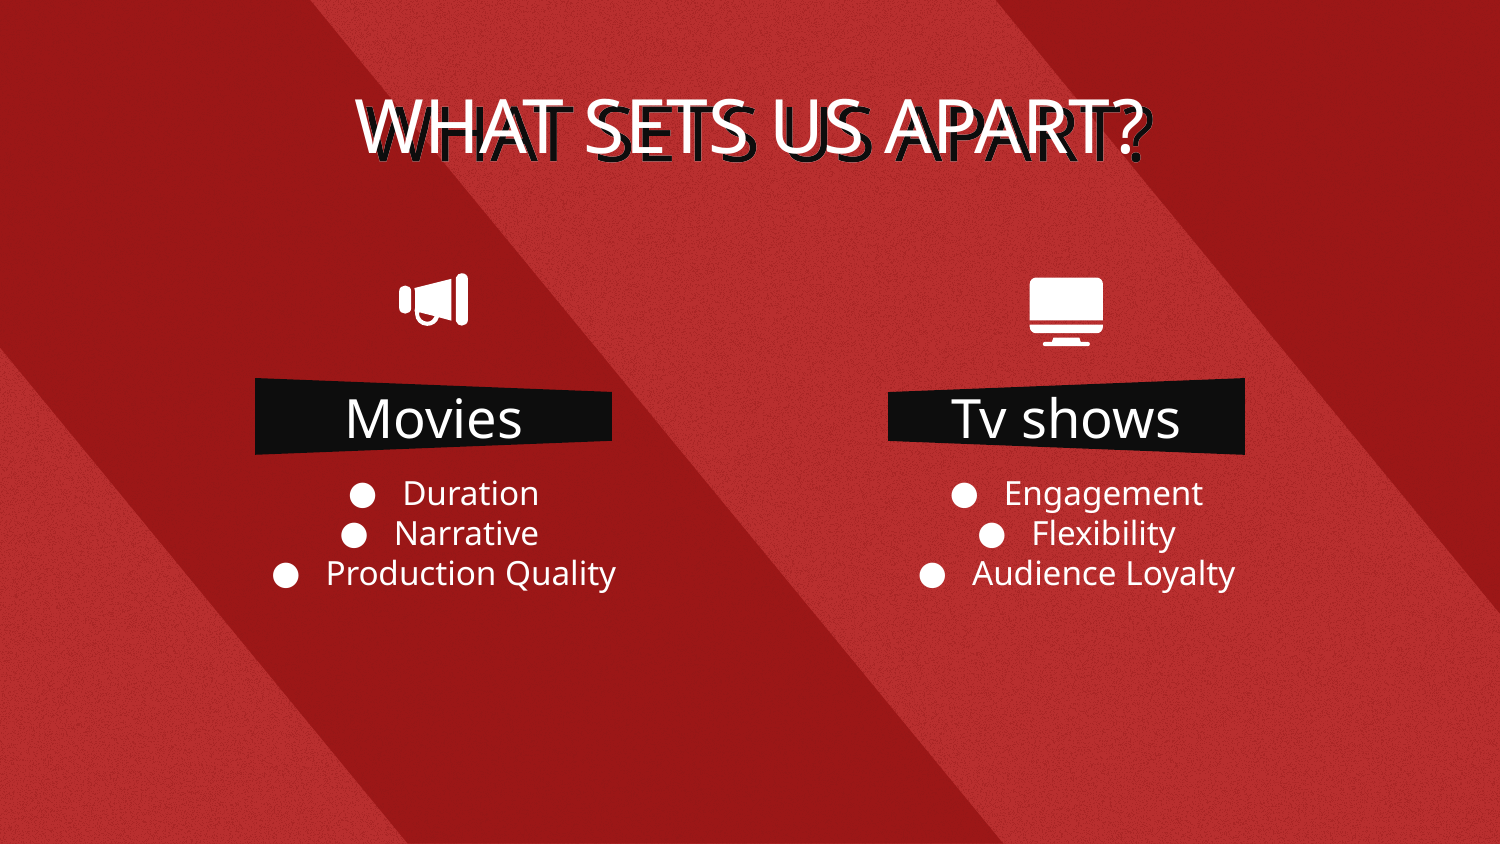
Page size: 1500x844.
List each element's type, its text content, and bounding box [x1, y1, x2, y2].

title WHAT SETS US APART? [118, 63, 1382, 161]
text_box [398, 272, 469, 327]
text_box [1068, 378, 1245, 385]
subtitle Tv shows [838, 385, 1295, 447]
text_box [1029, 277, 1104, 347]
subtitle Movies [205, 385, 662, 447]
subtitle Engagement Flexibility Audience Loyalty [838, 465, 1295, 639]
text_box [255, 447, 454, 455]
subtitle Duration Narrative Production Quality [205, 465, 662, 639]
text_box [255, 378, 435, 385]
text_box [1044, 447, 1245, 455]
